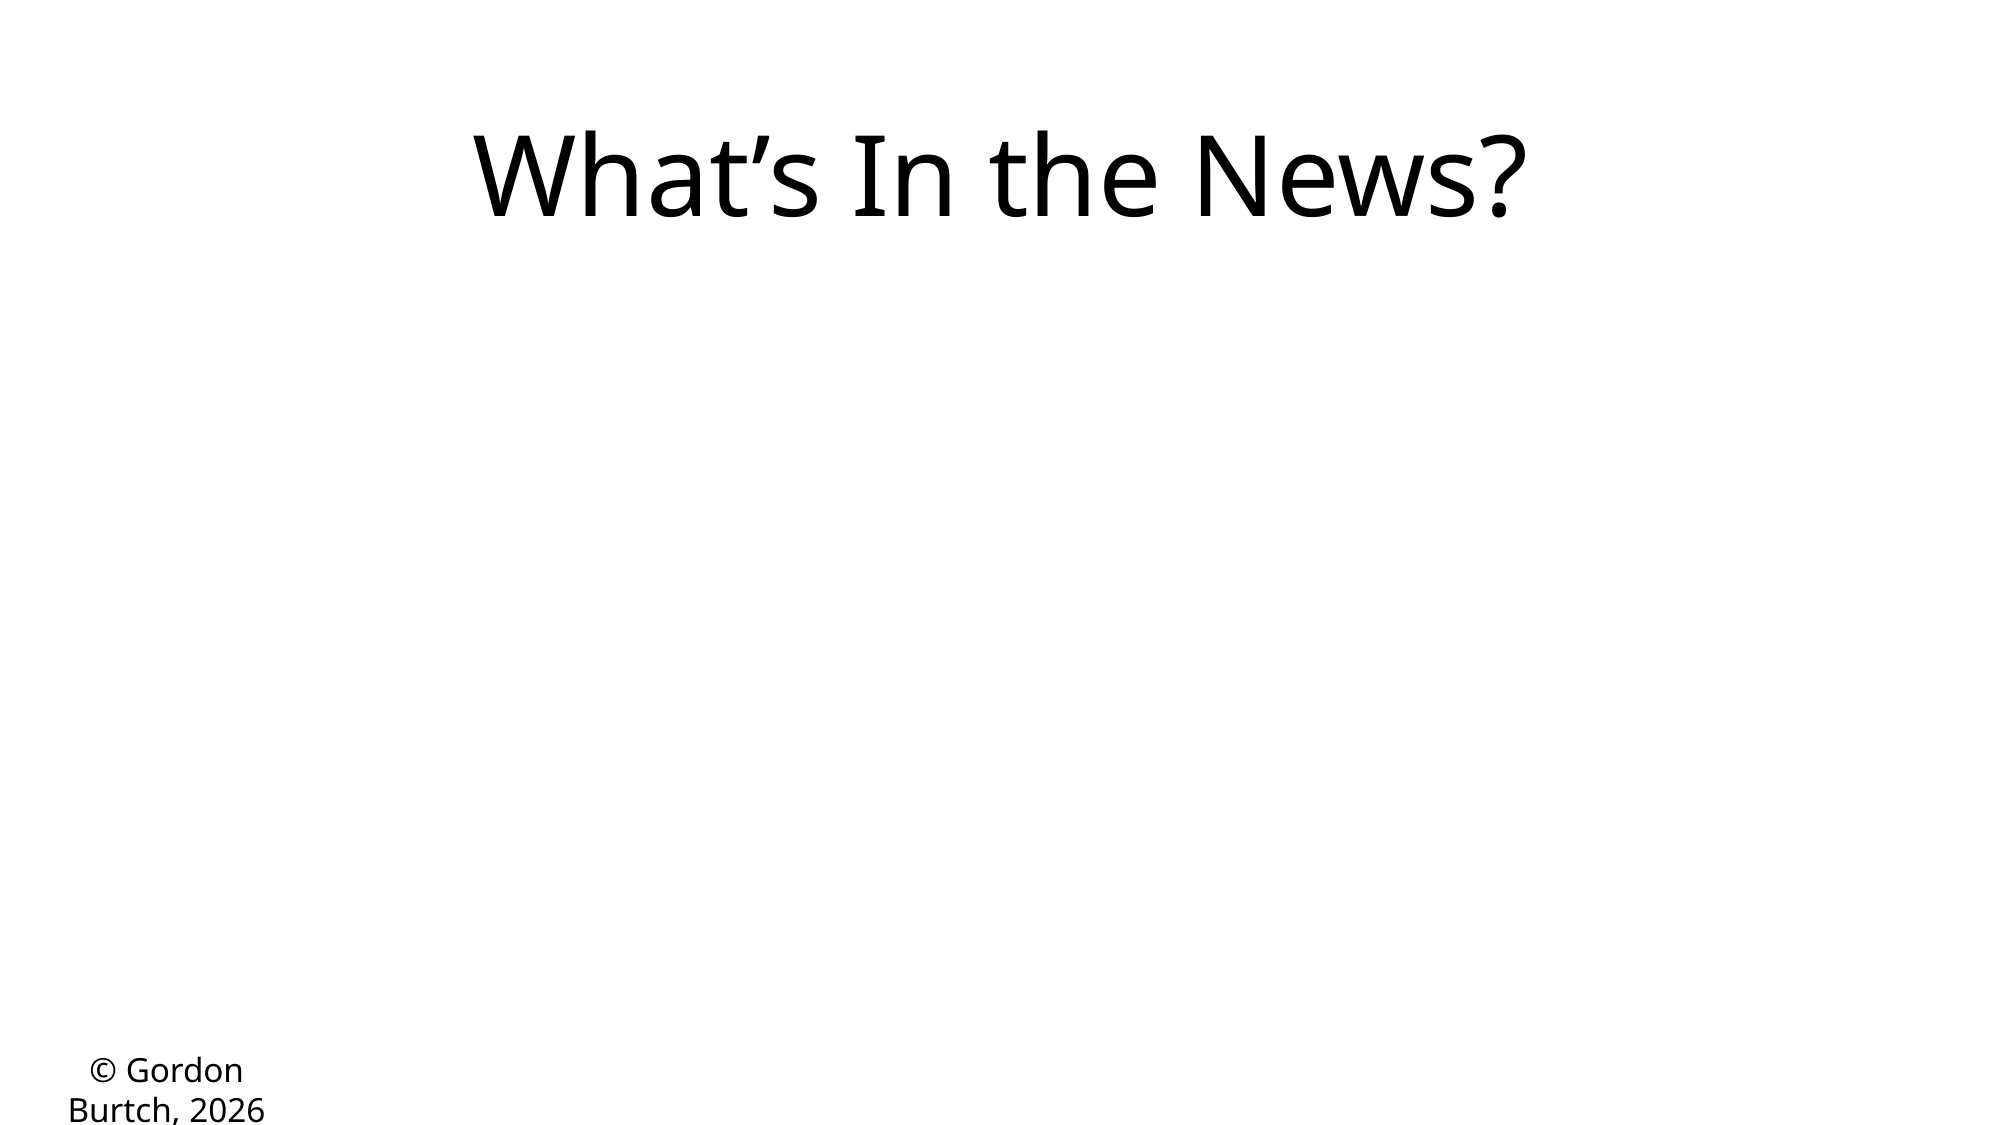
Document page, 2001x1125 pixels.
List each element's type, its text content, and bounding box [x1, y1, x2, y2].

text_box What’s In the News? [402, 96, 1599, 247]
